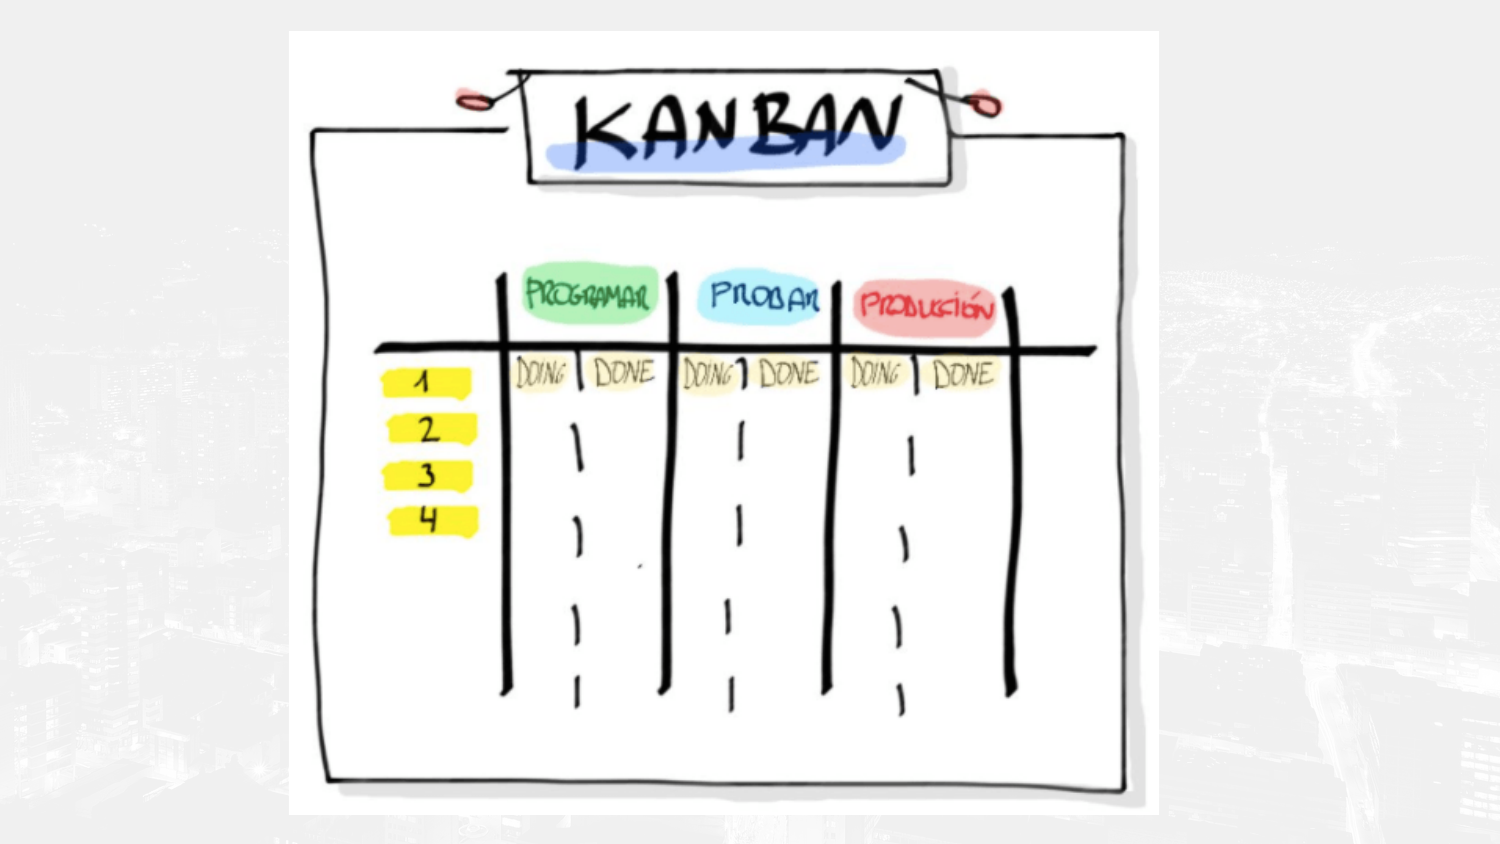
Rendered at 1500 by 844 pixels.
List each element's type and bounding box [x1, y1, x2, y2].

picture [288, 31, 1160, 815]
